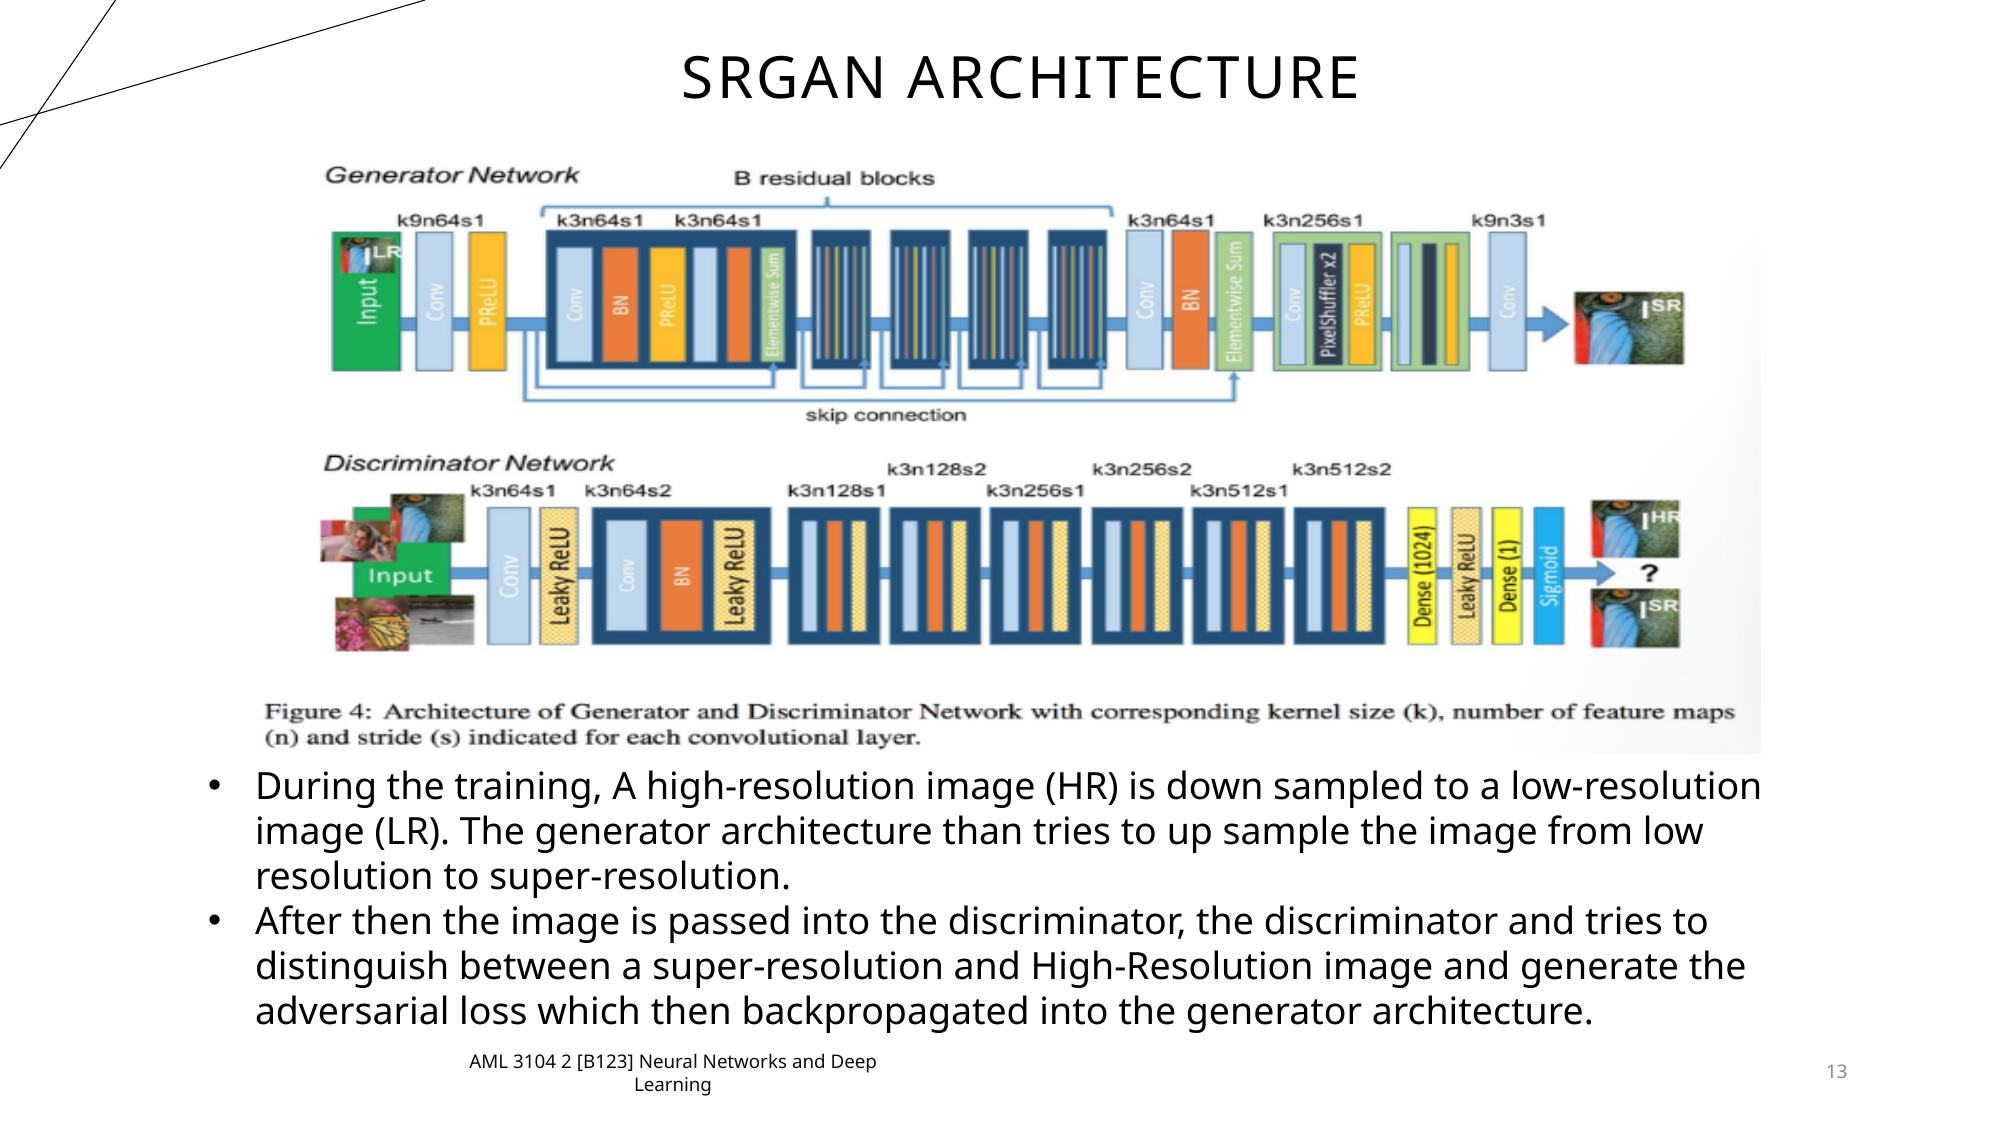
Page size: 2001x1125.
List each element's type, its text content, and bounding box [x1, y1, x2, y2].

picture [193, 149, 1761, 754]
text_box During the training, A high-resolution image (HR) is down sampled to a low-resolution image (LR). The generator architecture than tries to up sample the image from low resolution to super-resolution. After then the image is passed into the discriminator, the discriminator and tries to distinguish between a super-resolution and High-Resolution image and generate the adversarial loss which then backpropagated into the generator architecture. [193, 754, 1863, 1040]
slide_number 13 [1412, 1042, 1863, 1103]
text_box AML 3104 2 [B123] Neural Networks and Deep Learning [437, 1042, 909, 1103]
text_box SRGAN architecture [421, 40, 1622, 149]
